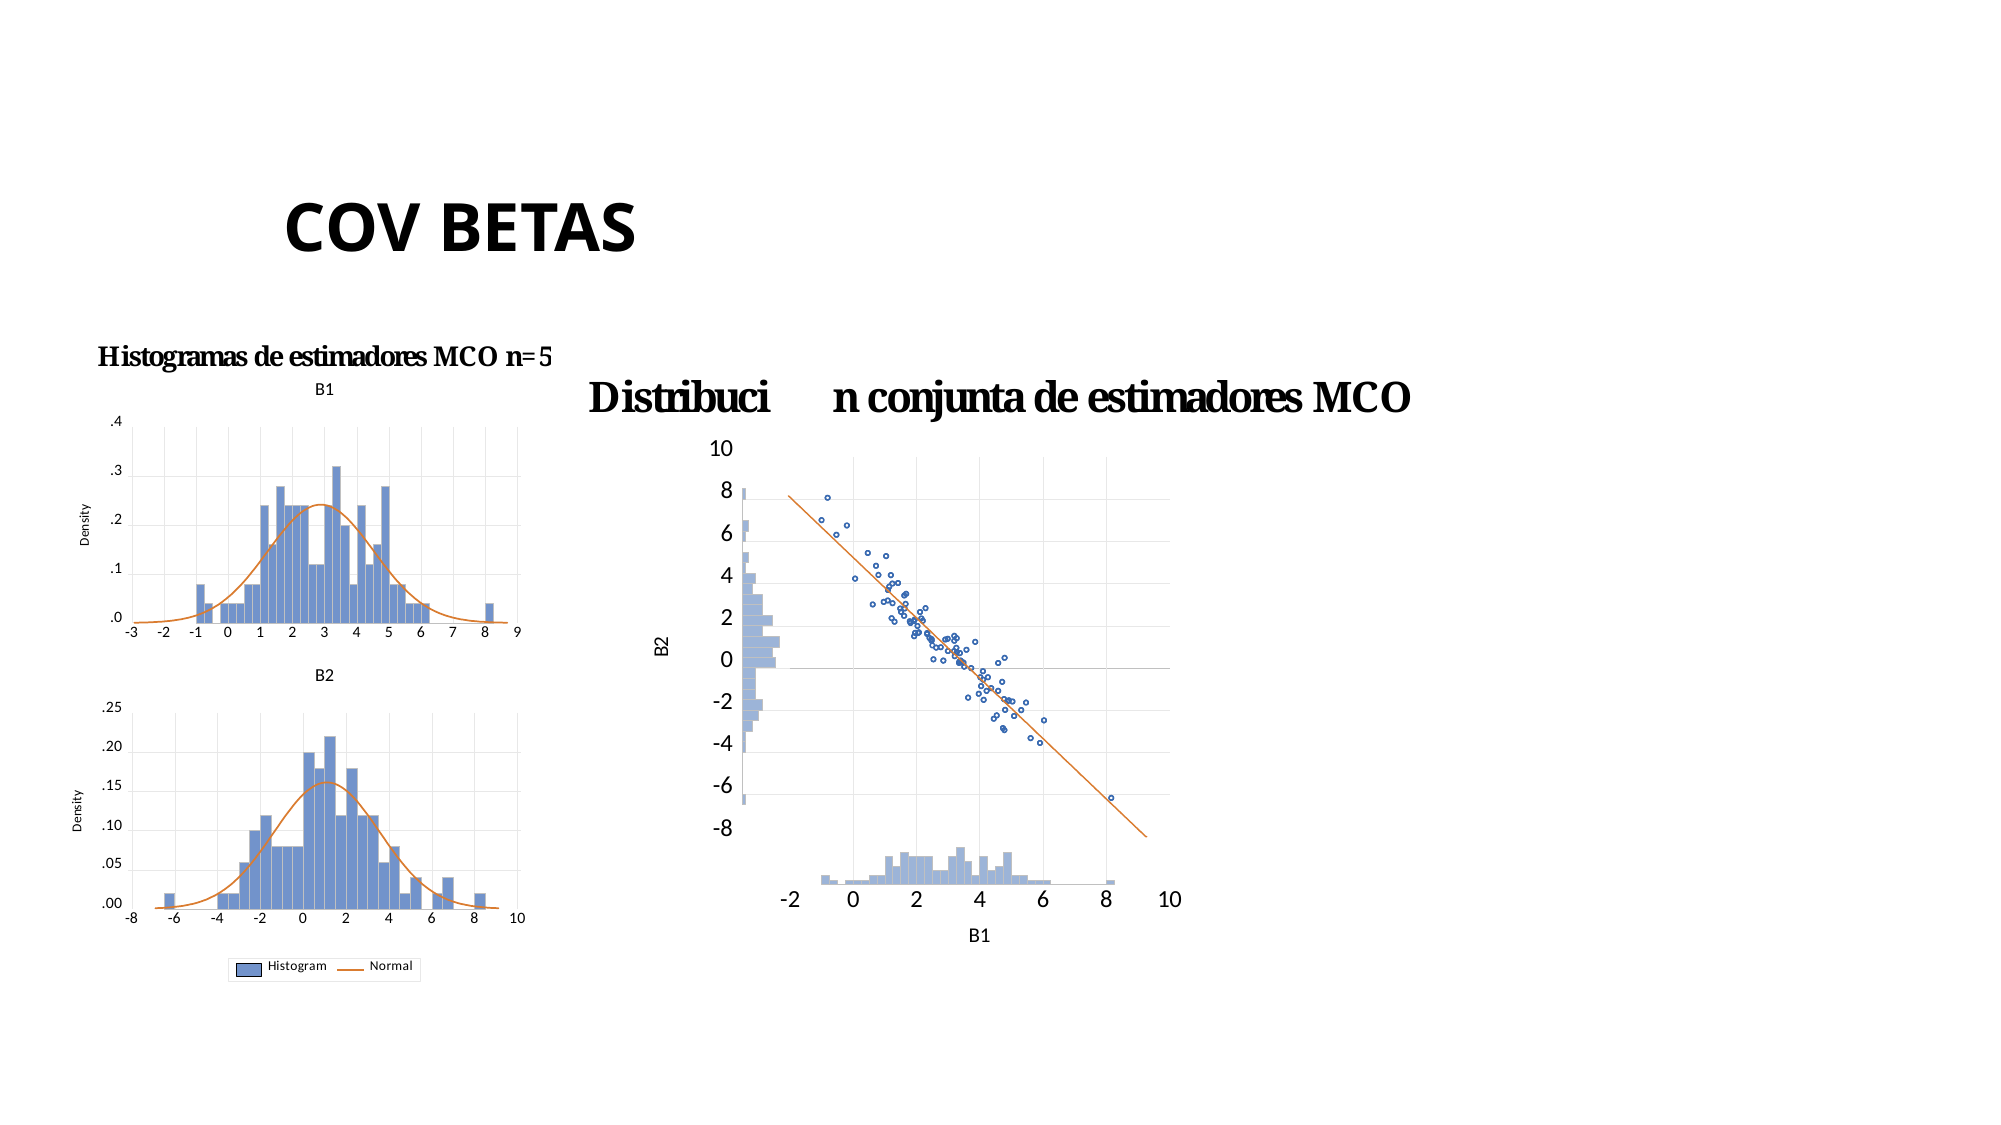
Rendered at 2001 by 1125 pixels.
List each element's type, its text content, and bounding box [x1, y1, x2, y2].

title COV BETAS [268, 112, 1732, 338]
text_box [71, 337, 551, 982]
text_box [588, 367, 1412, 952]
